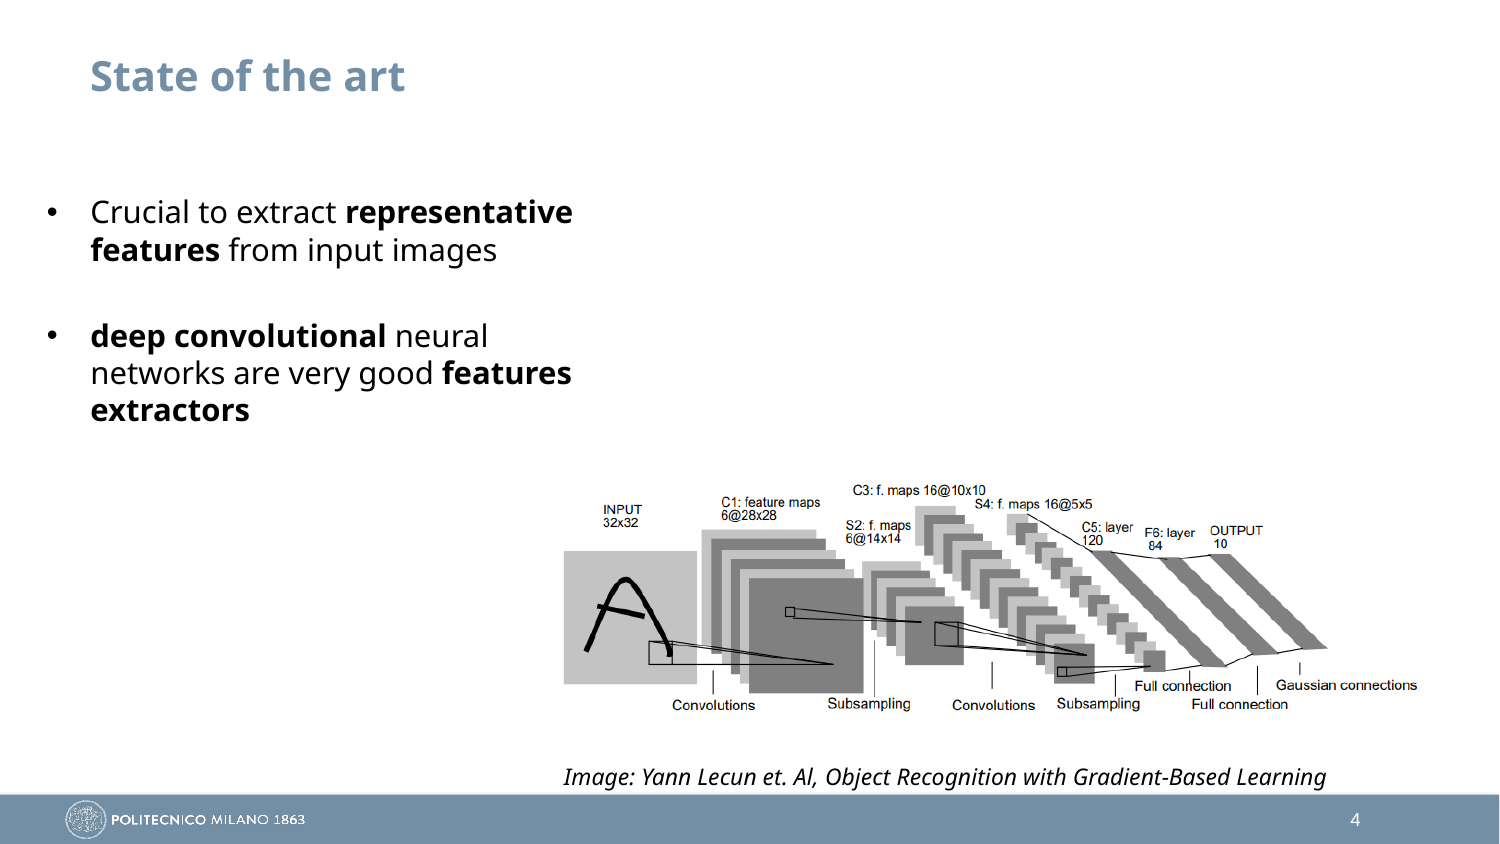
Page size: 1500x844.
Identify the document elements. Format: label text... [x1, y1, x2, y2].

text_box Image: Yann Lecun et. Al, Object Recognition with Gradient-Based Learning [549, 755, 1500, 798]
title State of the art [75, 33, 1425, 115]
picture [62, 797, 308, 841]
list Crucial to extract representative features from input images deep convolutional neural networks are very good features extractors [31, 185, 591, 472]
picture [548, 471, 1433, 733]
